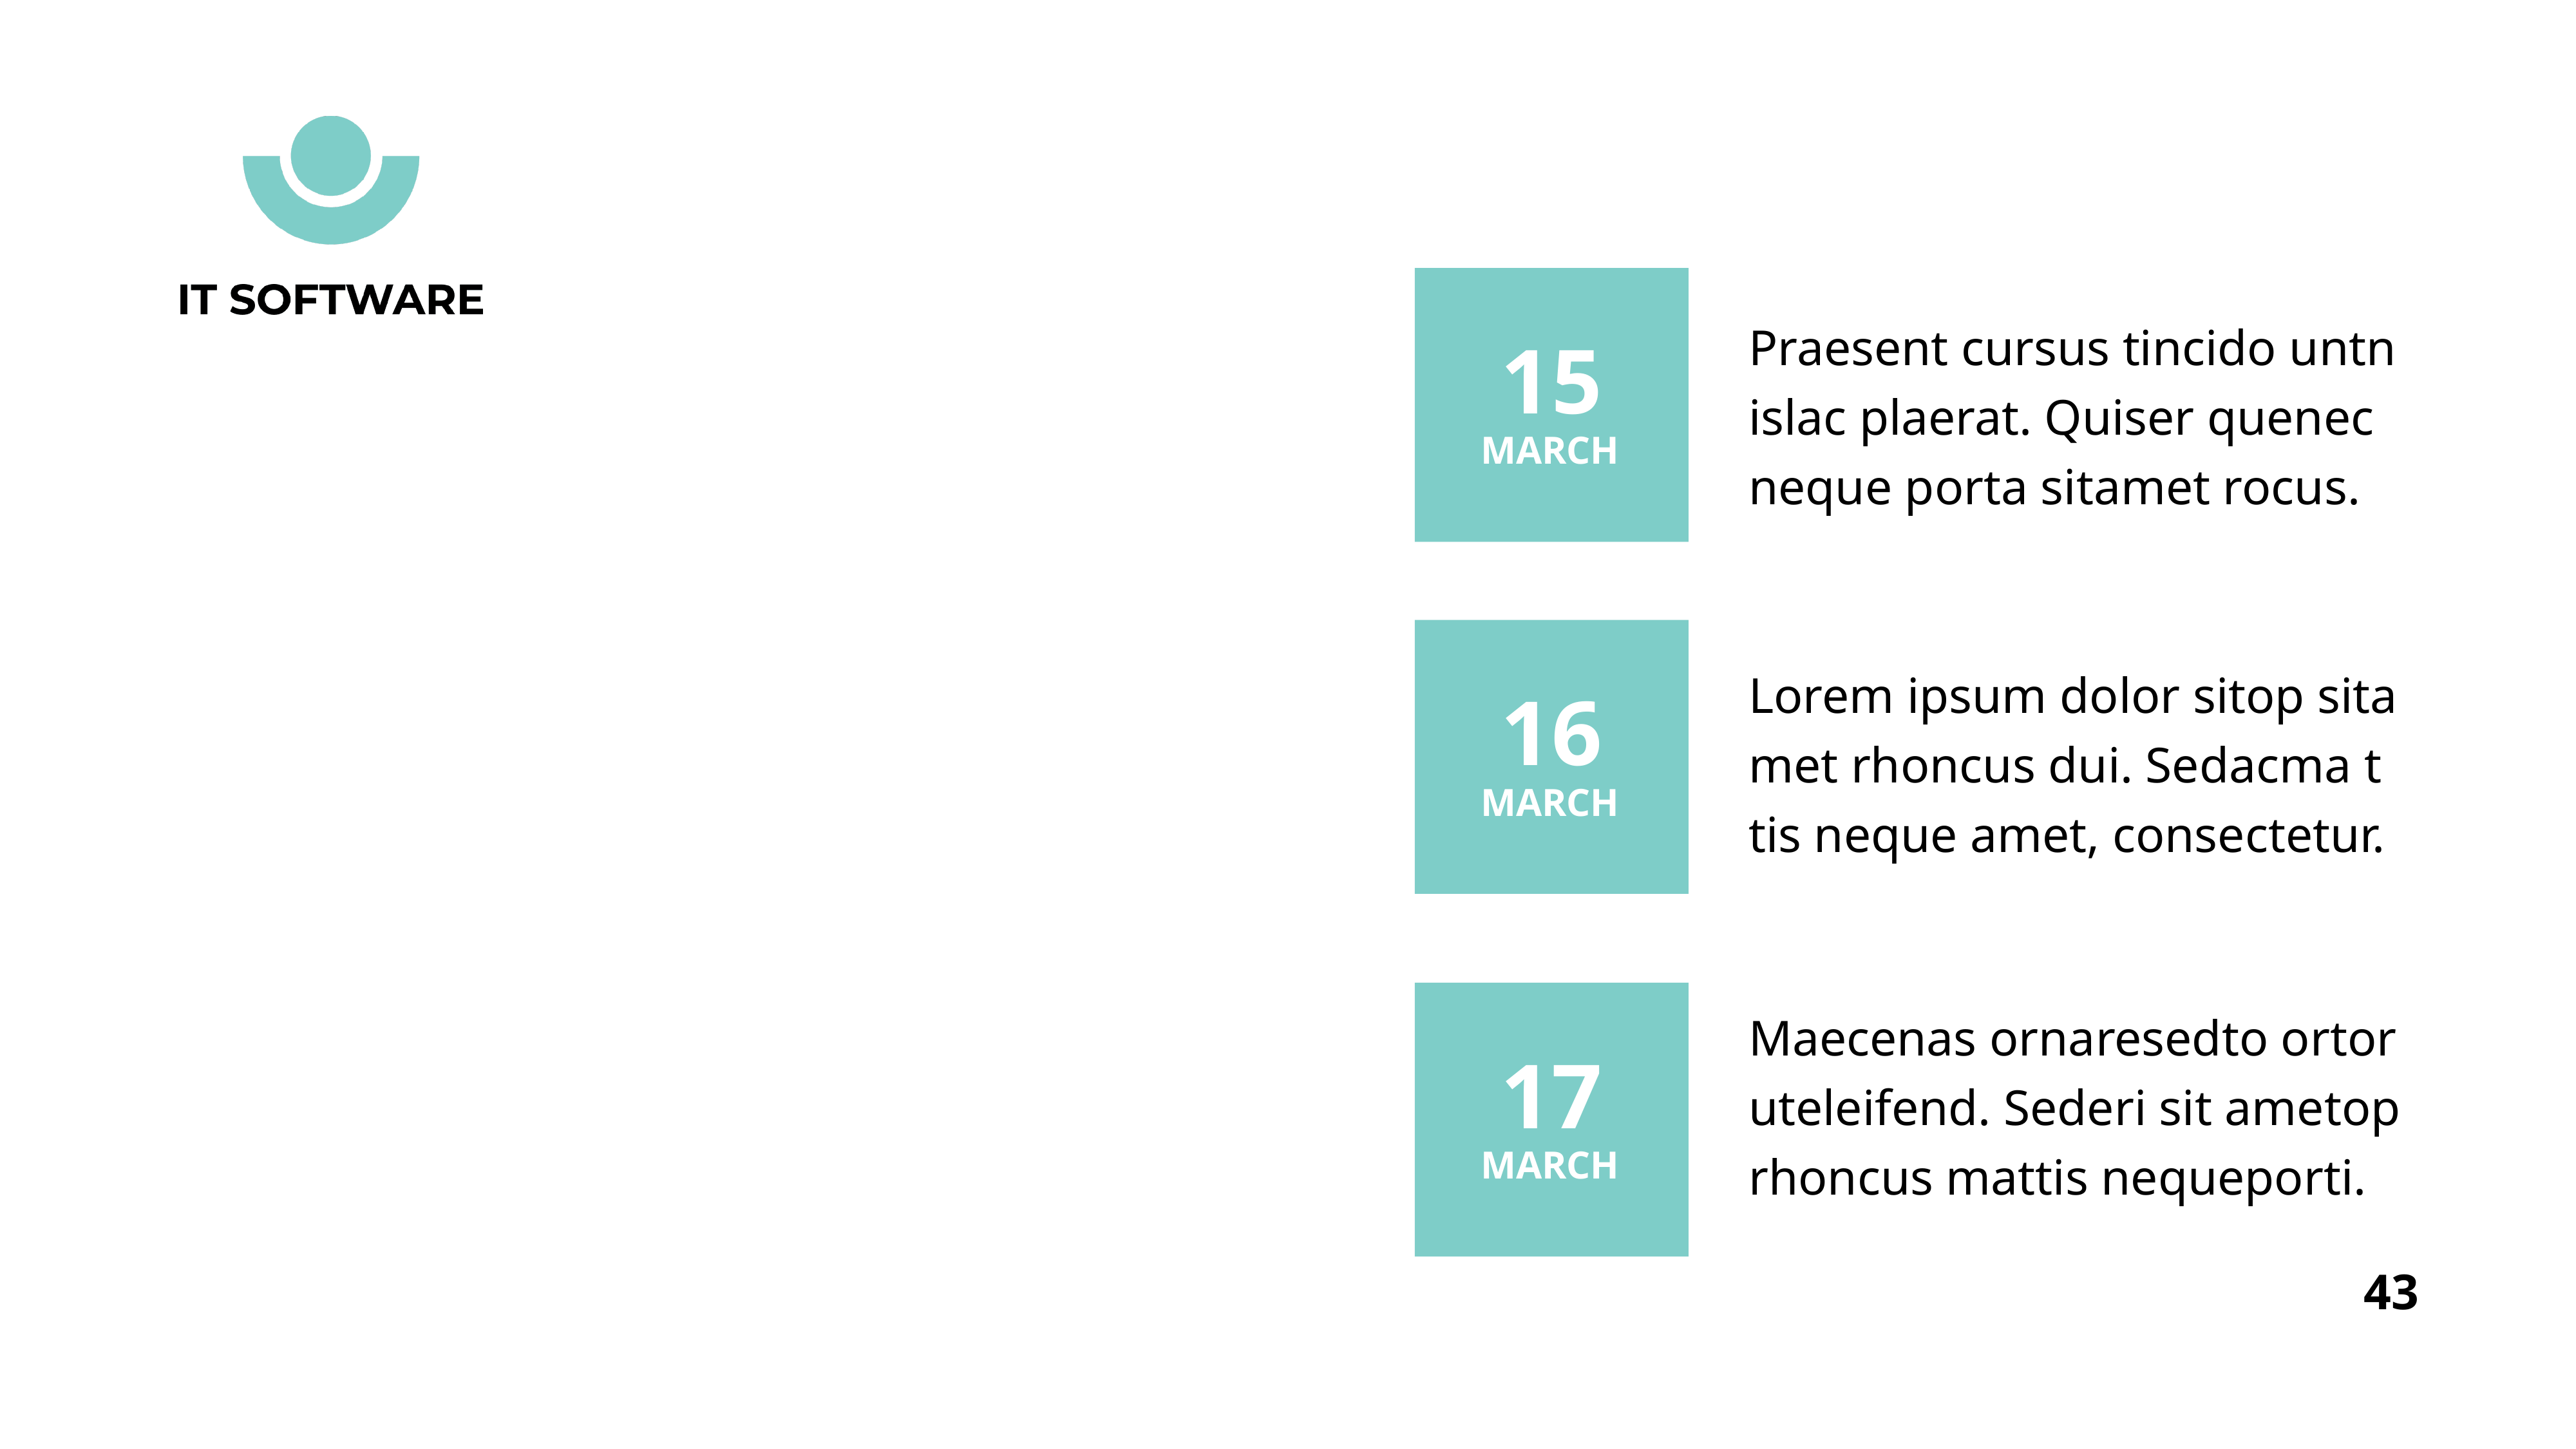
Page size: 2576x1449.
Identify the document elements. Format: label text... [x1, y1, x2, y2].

list Praesent cursus tincido untn islac plaerat. Quiser quenec neque porta sitamet rocus. [1739, 300, 2429, 522]
list 15 [1414, 268, 1689, 542]
list march [1413, 421, 1687, 477]
picture [0, 0, 1194, 1449]
list 17 [1414, 982, 1689, 1257]
slide_number 43 [2340, 1256, 2429, 1333]
list Maecenas ornaresedto ortor uteleifend. Sederi sit ametop rhoncus mattis nequeporti. [1739, 990, 2429, 1212]
list Lorem ipsum dolor sitop sita met rhoncus dui. Sedacma t tis neque amet, consectetur. [1739, 649, 2429, 869]
list march [1413, 773, 1687, 829]
list march [1413, 1136, 1687, 1192]
list 16 [1414, 620, 1689, 894]
